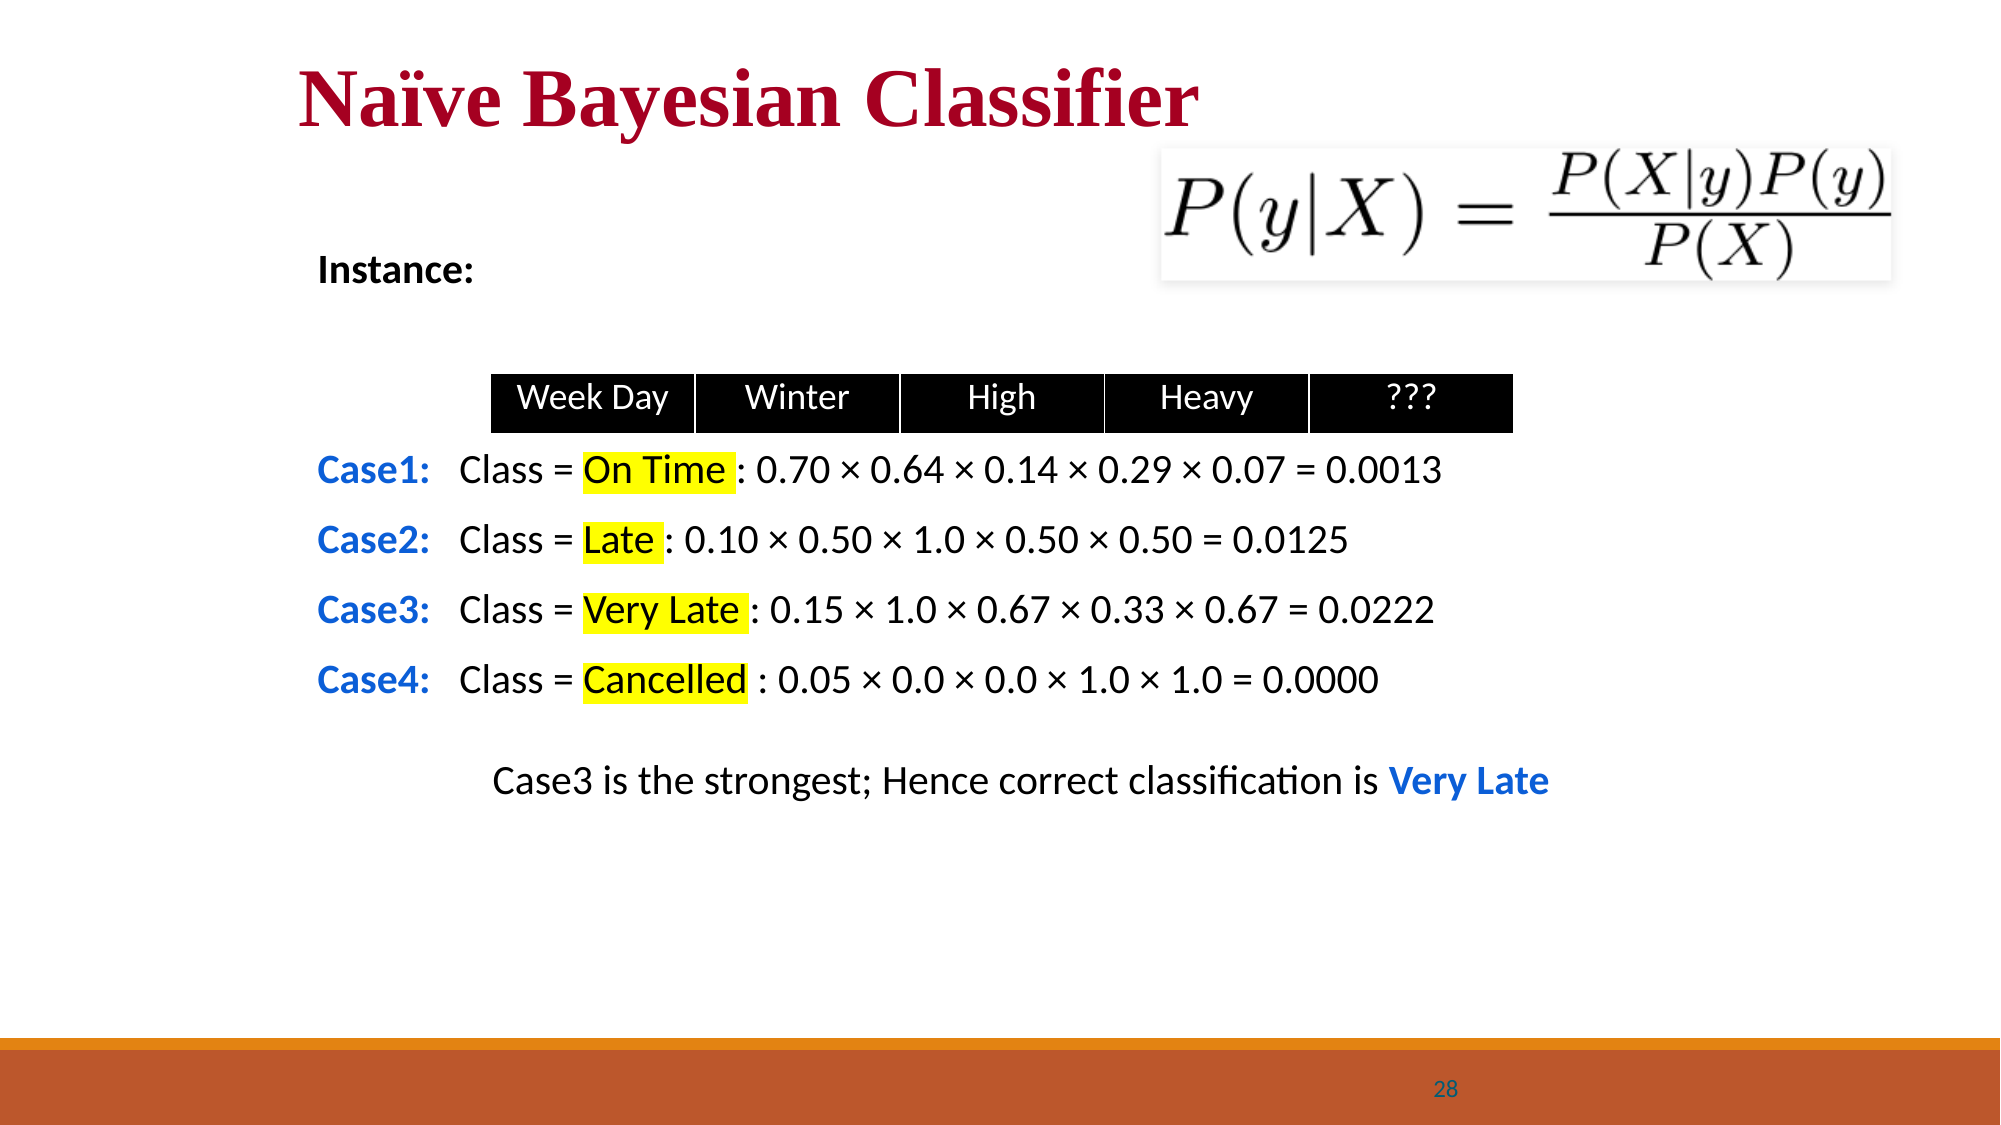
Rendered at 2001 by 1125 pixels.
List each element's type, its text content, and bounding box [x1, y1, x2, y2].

table_header High [901, 374, 1104, 433]
table_header Week Day [491, 374, 694, 433]
table_header Heavy [1105, 374, 1308, 433]
title Naïve Bayesian Classifier [298, 42, 1681, 231]
table_header Winter [696, 374, 899, 433]
picture [1149, 136, 1907, 306]
slide_number 28 [1330, 1042, 1459, 1103]
table_header ??? [1310, 374, 1513, 433]
list Instance: Case1: Class = On Time : 0.70 × 0.64 × 0.14 × 0.29 × 0.07 = 0.0013 Case2: Class = Late : 0.10 × 0.50 × 1.0 × 0.50 × 0.50 = 0.0125 Case3: Class = Very Late : 0.15 × 1.0 × 0.67 × 0.33 × 0.67 = 0.0222 Case4: Class = Cancelled : 0.05 × 0.0 × 0.0 × 1.0 × 1.0 = 0.0000 Case3 is the strongest; Hence correct classification is Very Late [308, 241, 1725, 1018]
